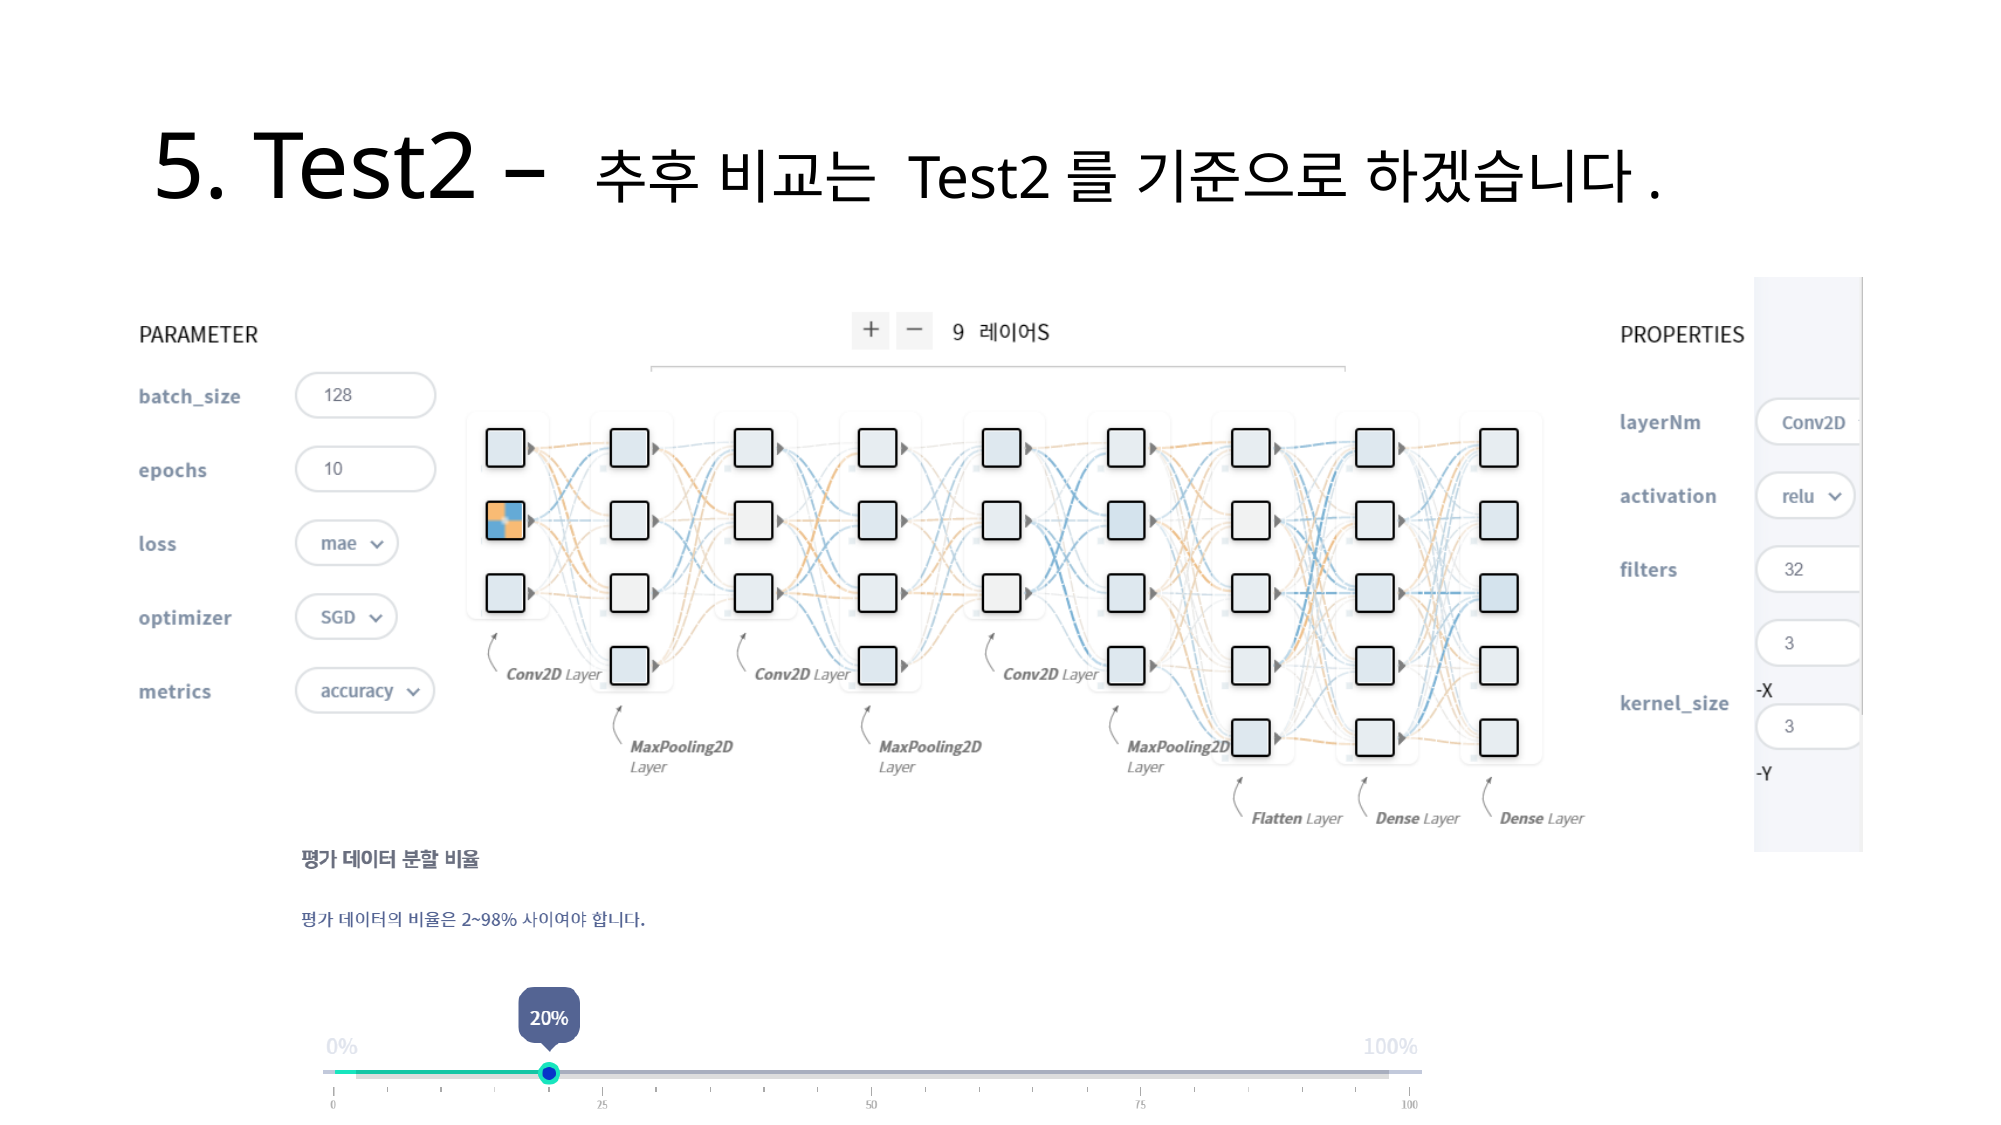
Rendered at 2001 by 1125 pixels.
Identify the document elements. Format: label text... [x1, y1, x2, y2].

picture [137, 277, 1863, 1125]
title 5. Test2 – 추후 비교는 Test2를 기준으로 하겠습니다. [137, 59, 1863, 277]
